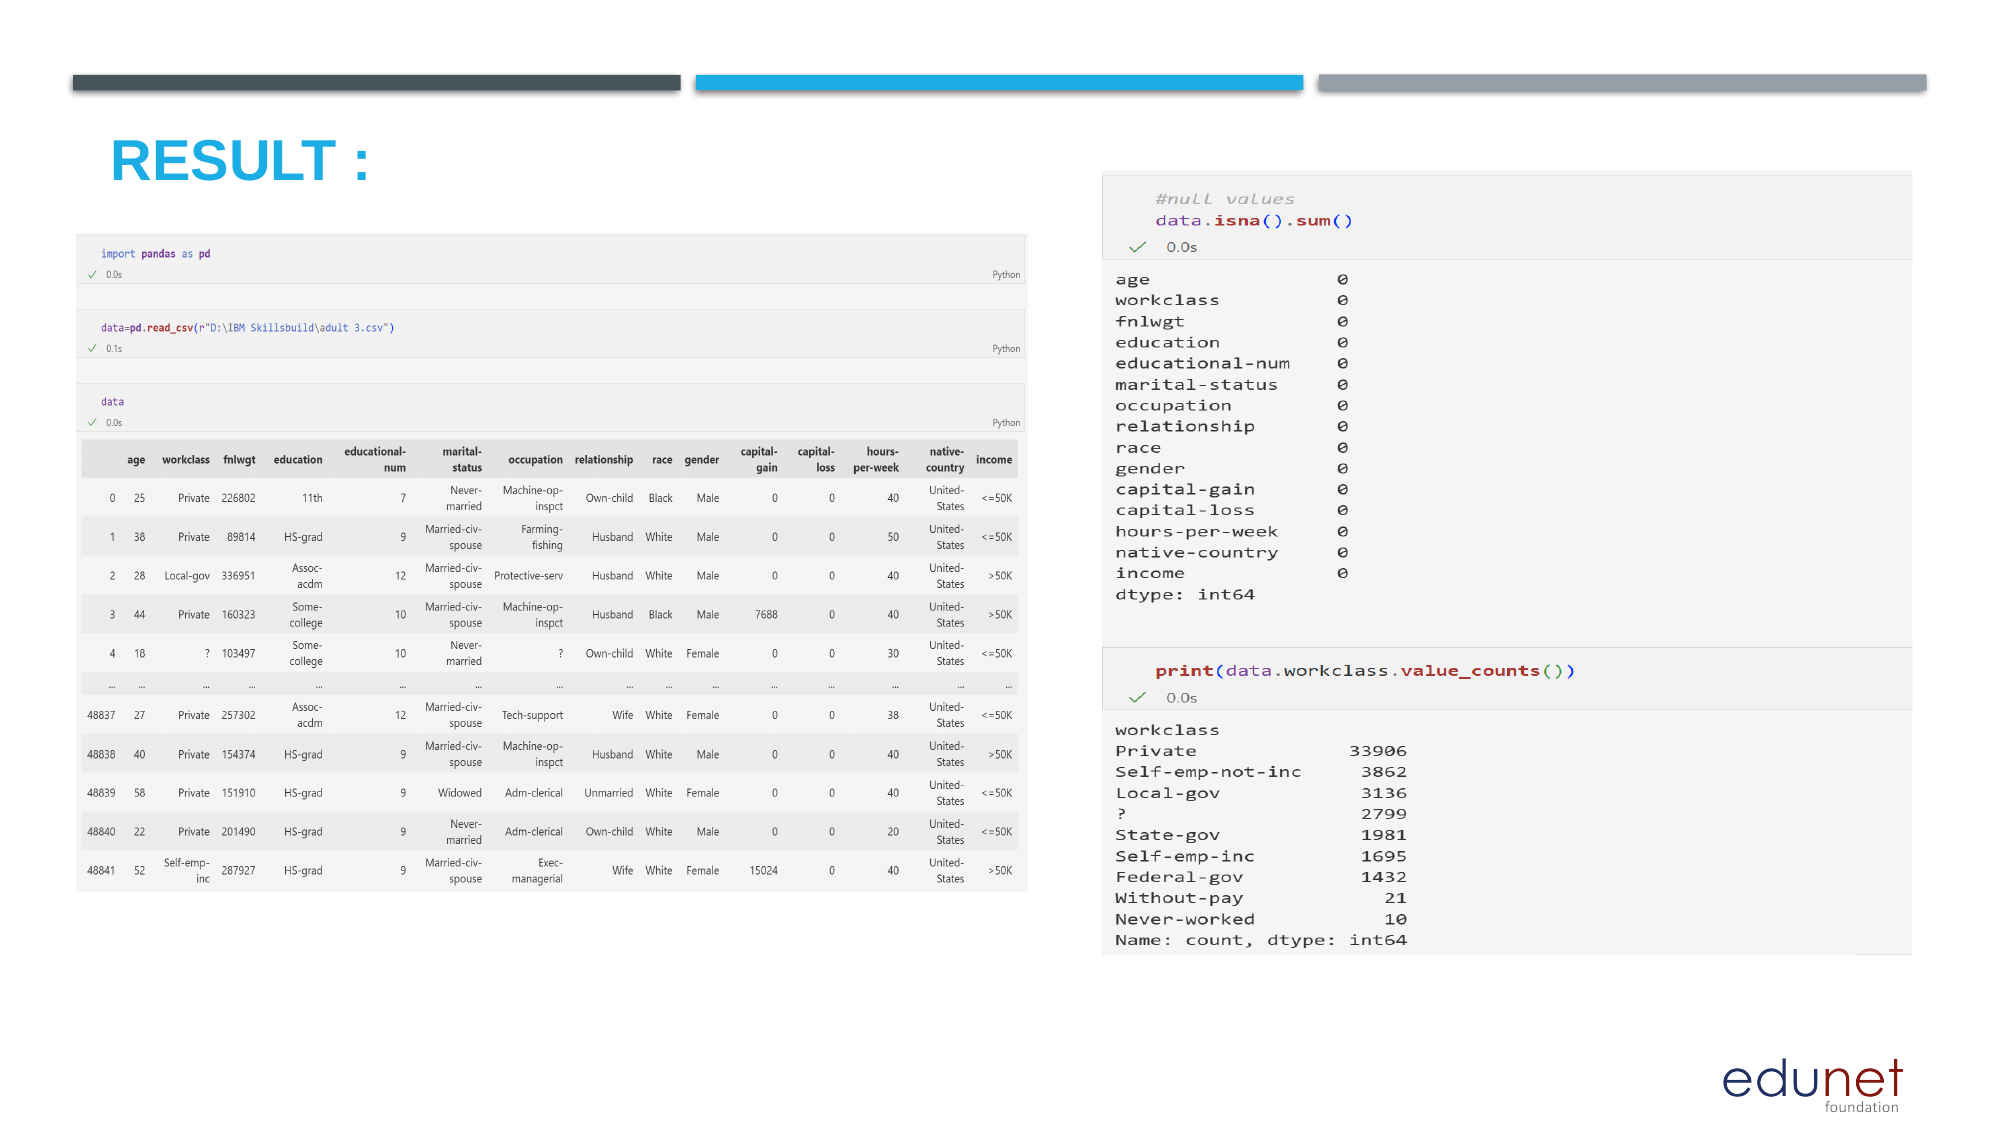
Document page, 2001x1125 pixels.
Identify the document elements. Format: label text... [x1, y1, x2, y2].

title Result : [95, 115, 1905, 200]
picture [76, 232, 1029, 893]
picture [1101, 170, 1913, 955]
picture [1719, 1056, 1905, 1116]
